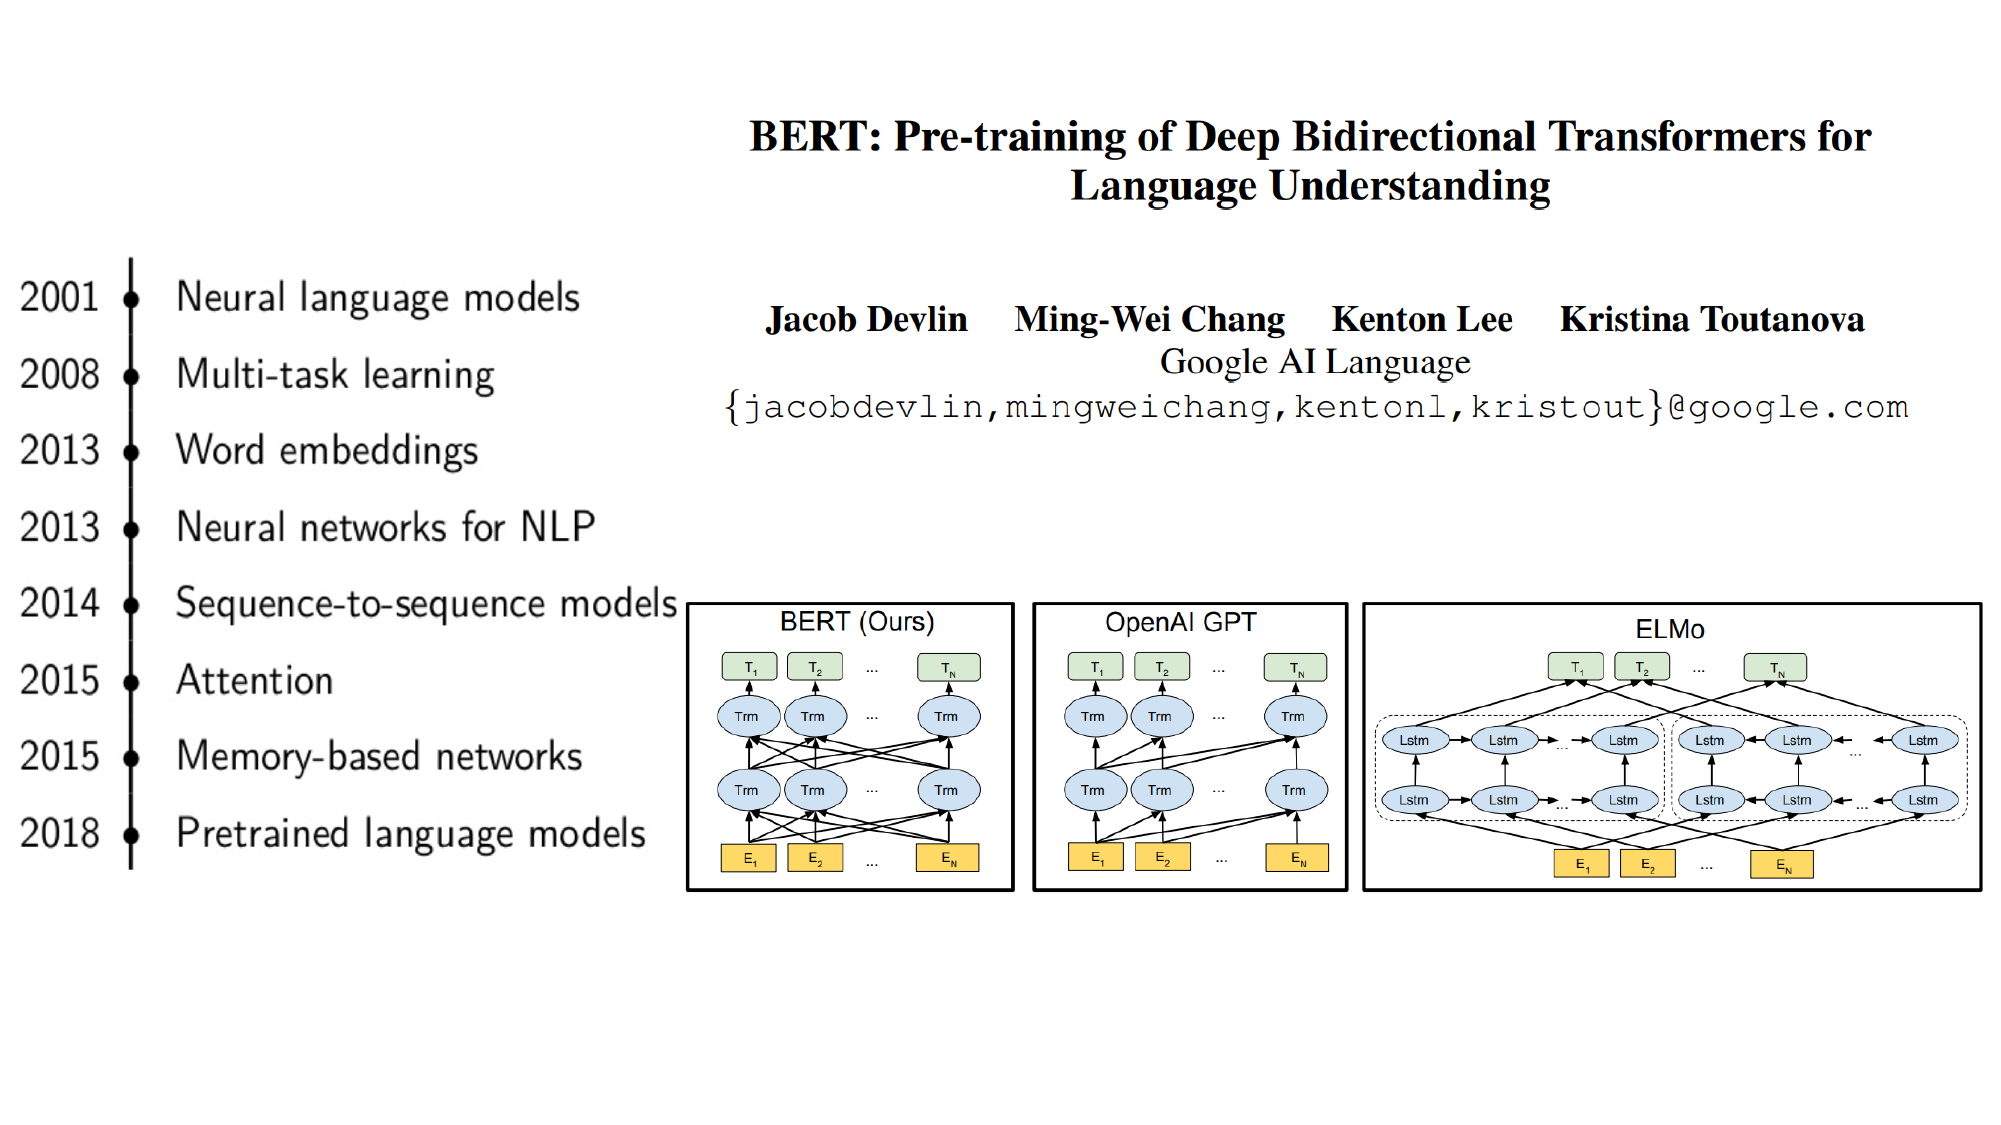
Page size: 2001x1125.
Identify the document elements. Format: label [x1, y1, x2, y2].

picture [0, 61, 1990, 902]
